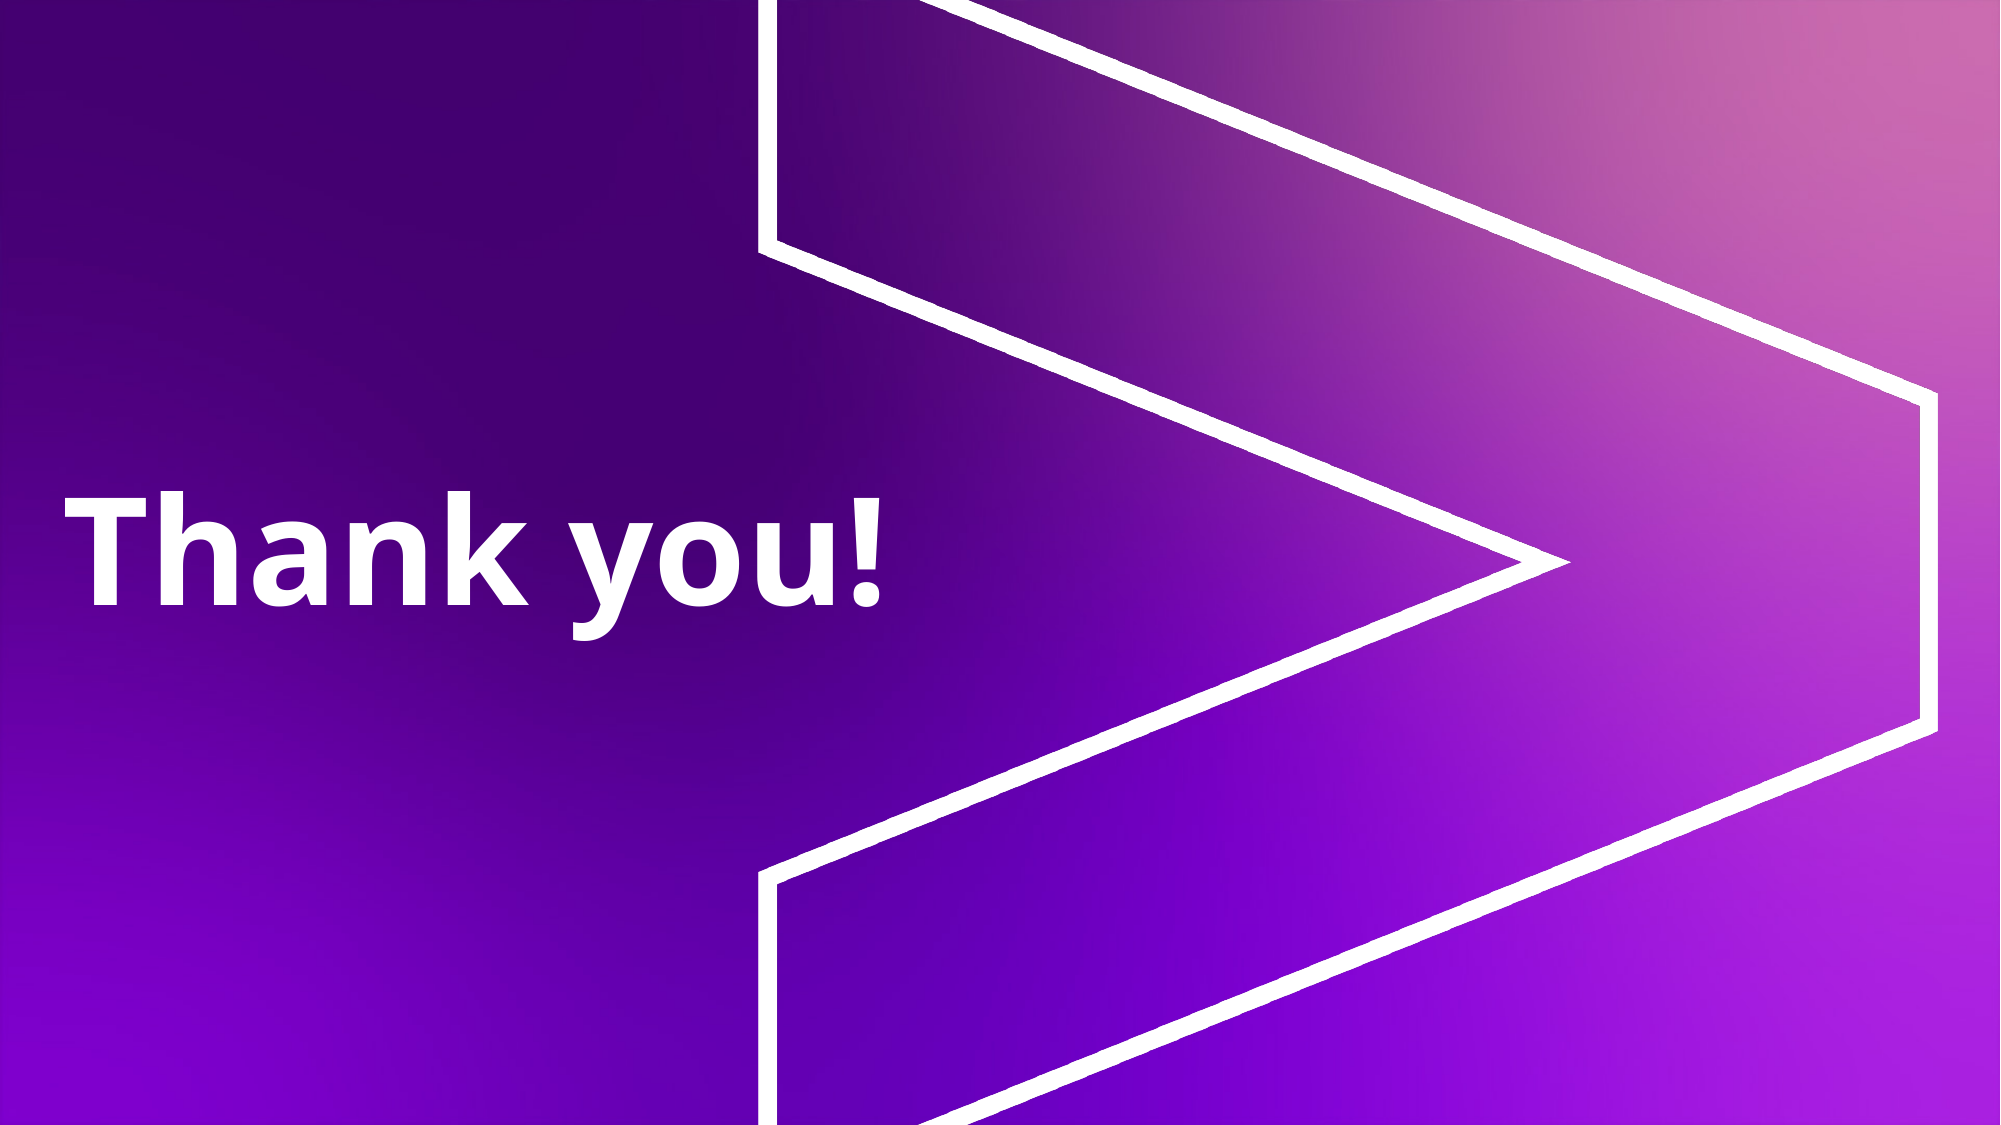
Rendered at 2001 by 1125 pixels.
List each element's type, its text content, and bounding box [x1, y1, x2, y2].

picture [0, 0, 2000, 1125]
title Thank you! [62, 380, 1218, 745]
